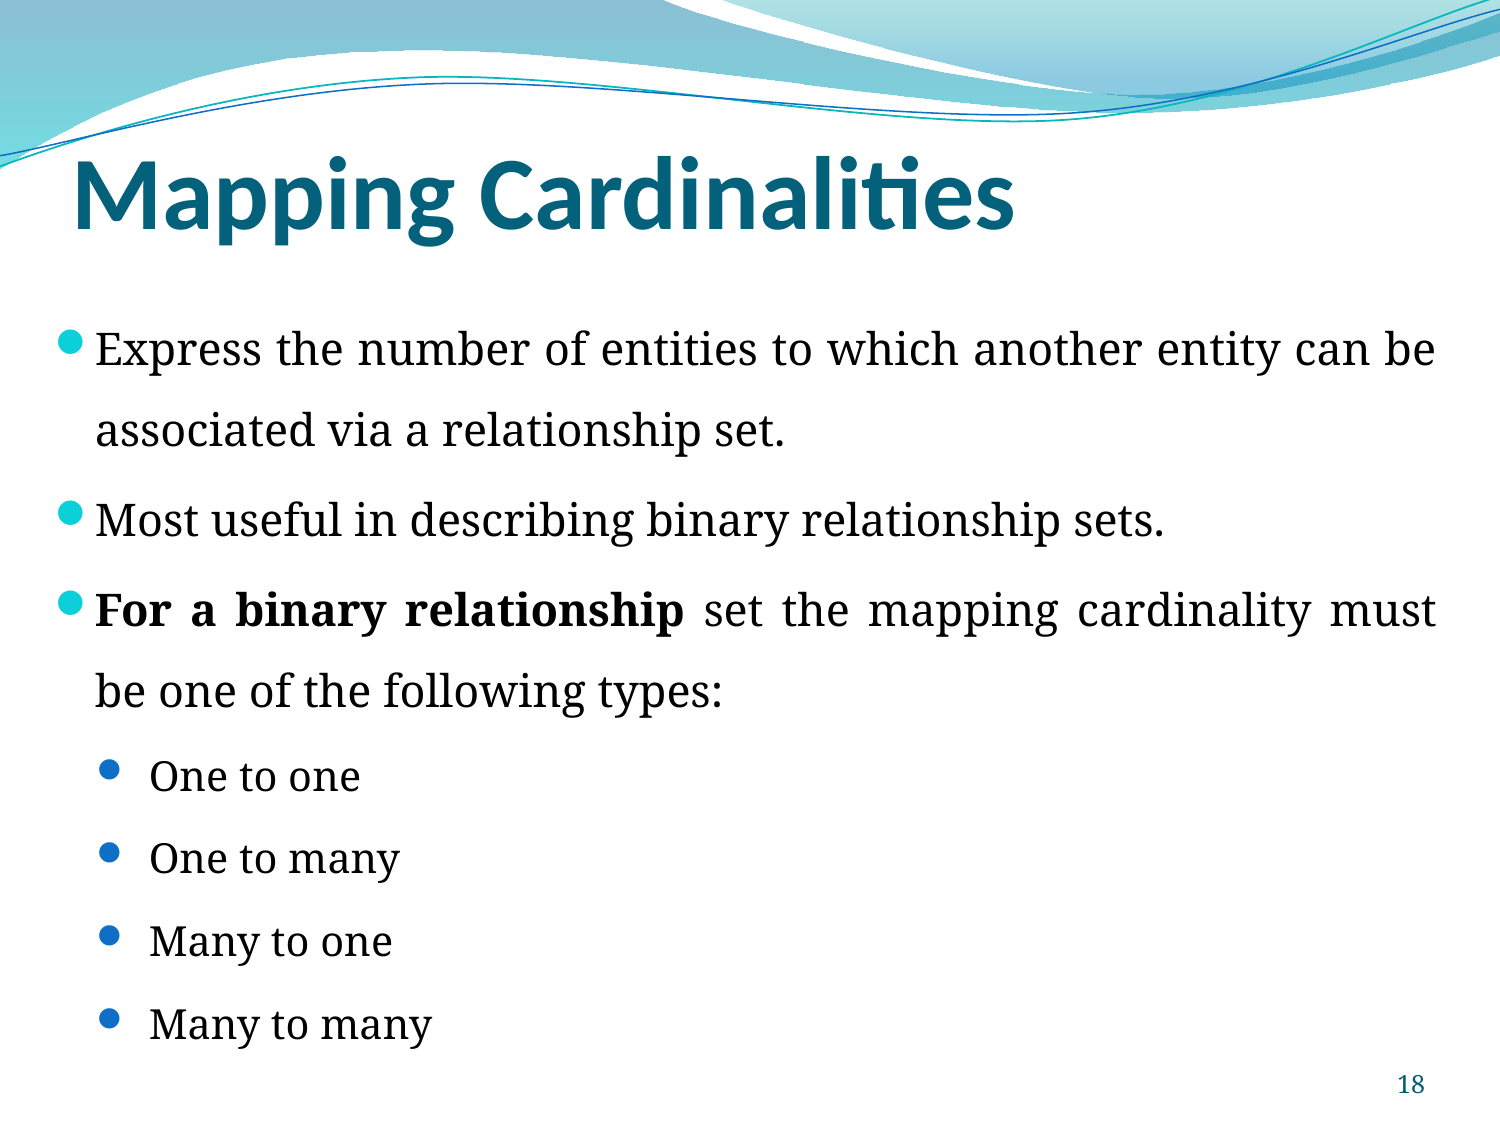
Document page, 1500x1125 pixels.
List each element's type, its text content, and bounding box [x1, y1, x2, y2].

title Mapping Cardinalities [70, 62, 1421, 250]
list Express the number of entities to which another entity can be associated via a relationship set. Most useful in describing binary relationship sets. For a binary relationship set the mapping cardinality must be one of the following types: One to one One to many Many to one Many to many [39, 286, 1453, 1063]
slide_number 18 [1299, 1042, 1425, 1103]
